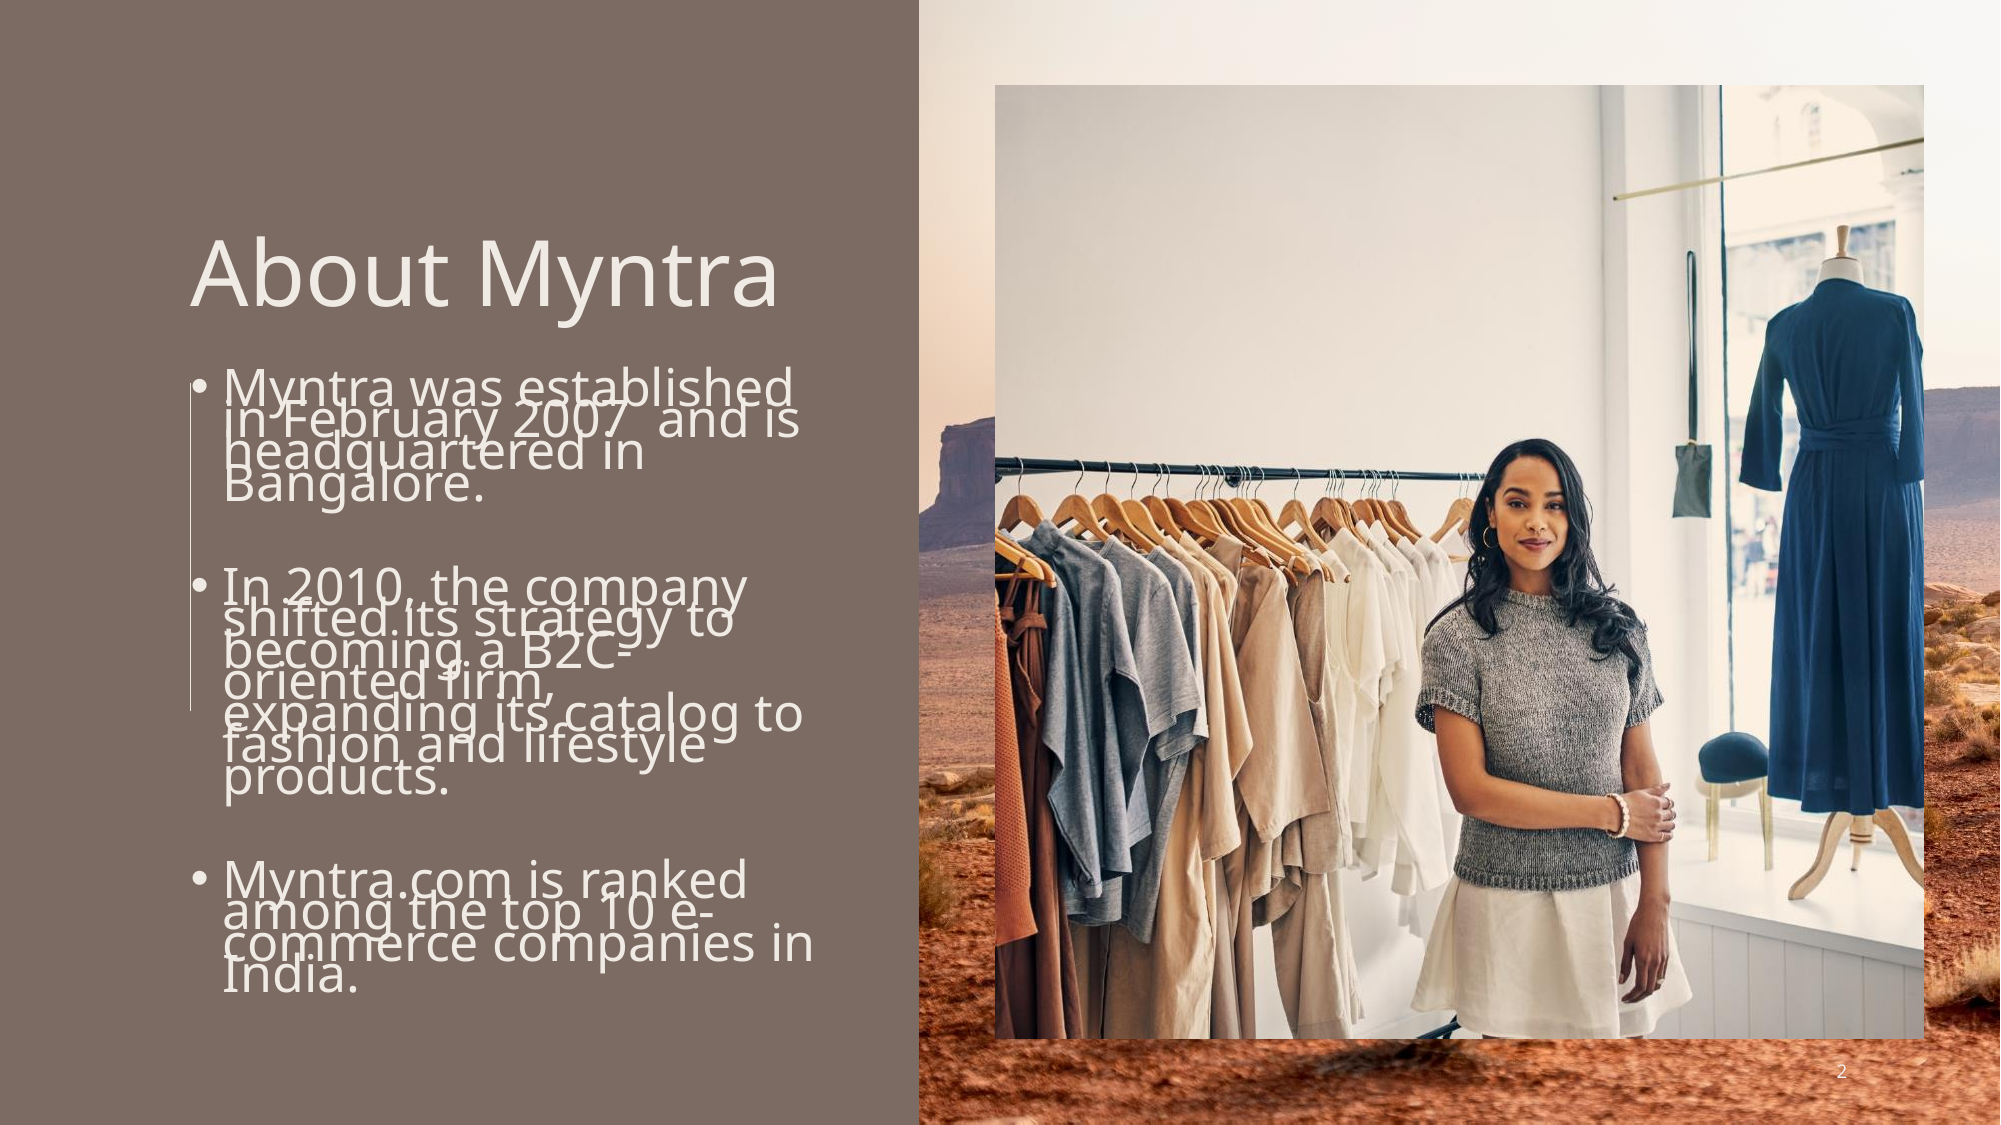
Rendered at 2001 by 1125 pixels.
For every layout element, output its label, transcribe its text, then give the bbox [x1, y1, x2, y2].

picture [919, 0, 2000, 1125]
list Myntra was established in February 2007 and is headquartered in Bangalore. In 2010, the company shifted its strategy to becoming a B2C-oriented firm, expanding its catalog to fashion and lifestyle products. Myntra.com is ranked among the top 10 e-commerce companies in India. [190, 377, 843, 1014]
slide_number 2 [1412, 1042, 1863, 1103]
title About Myntra [190, 85, 843, 335]
